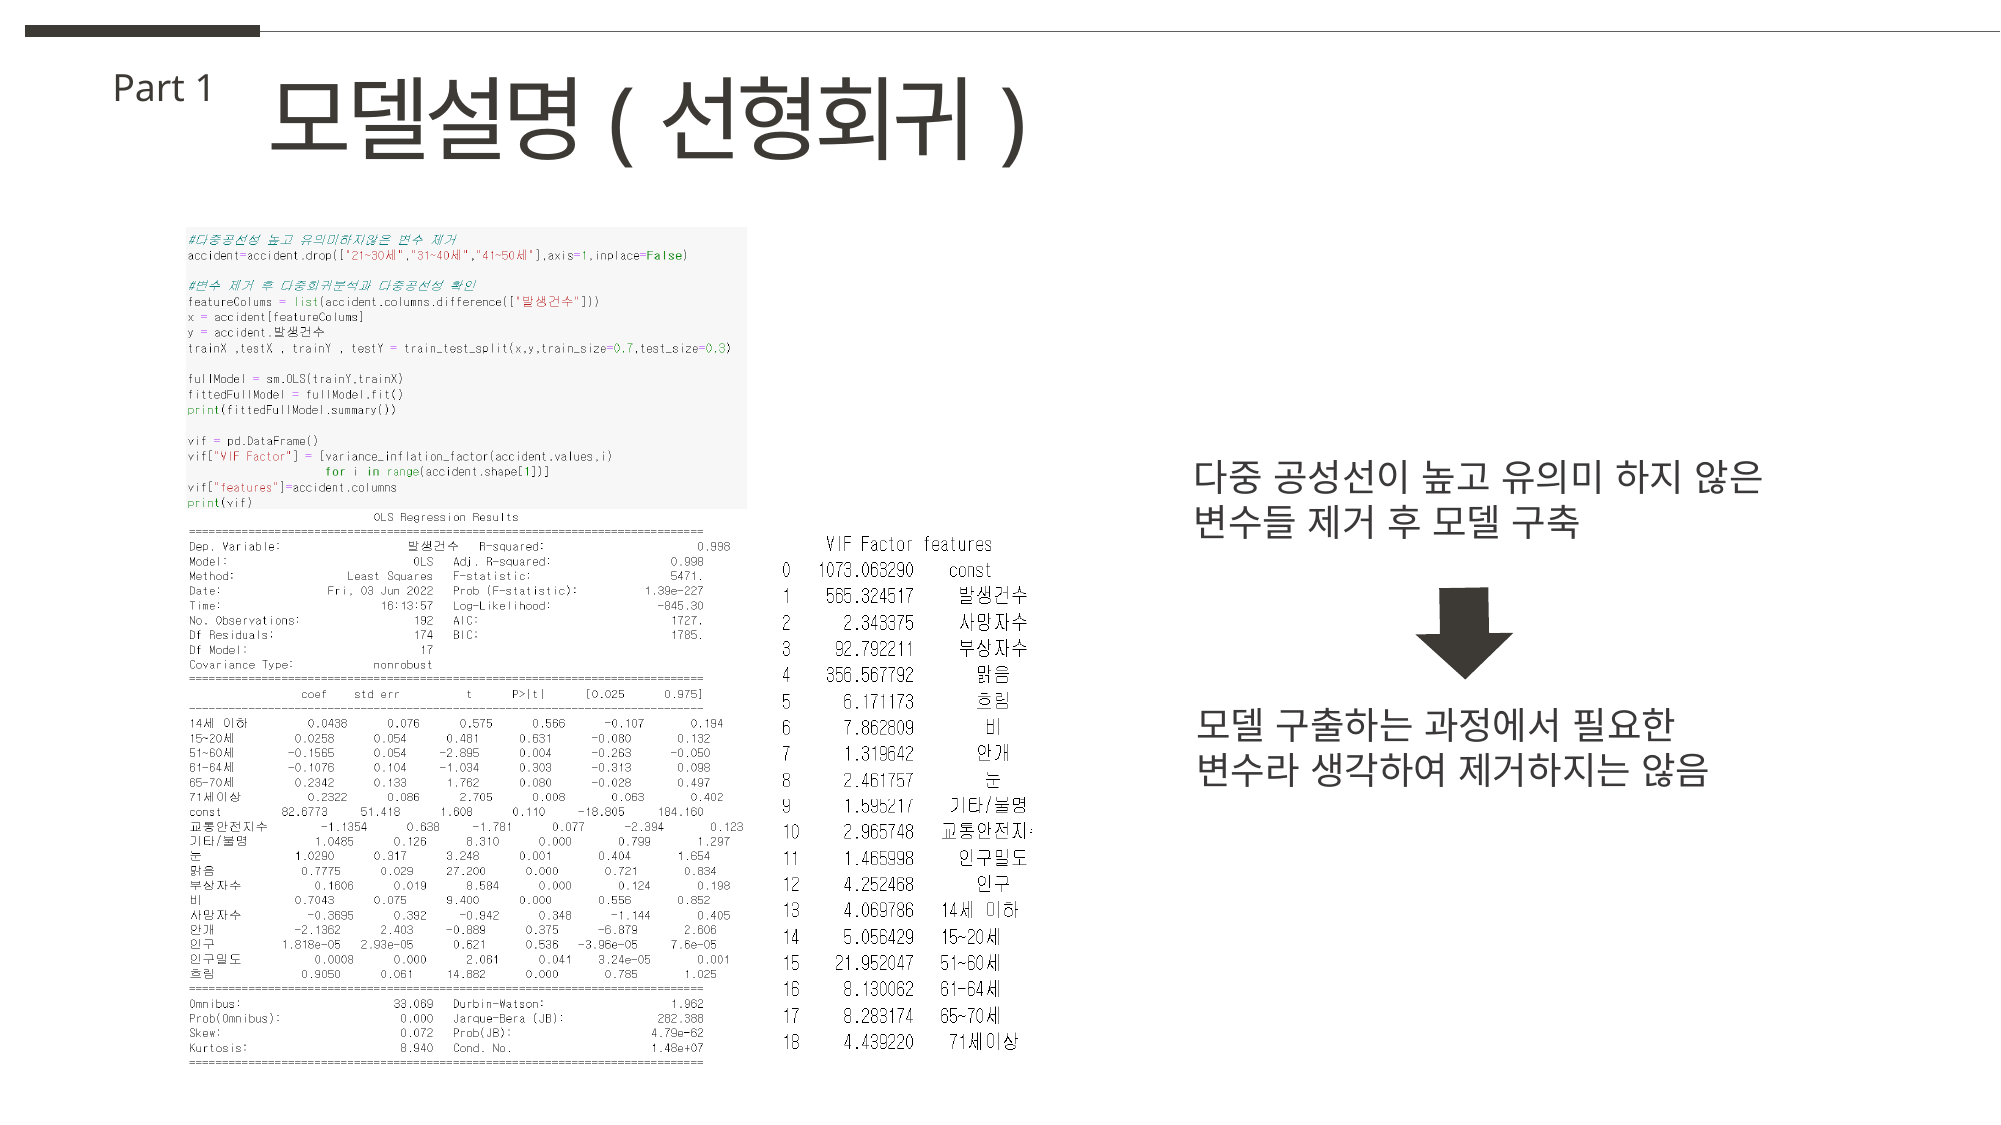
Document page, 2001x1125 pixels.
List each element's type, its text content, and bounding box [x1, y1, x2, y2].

text_box 모델 구출하는 과정에서 필요한 변수라 생각하여 제거하지는 않음 [1181, 694, 1760, 856]
text_box Part 1 [97, 56, 232, 117]
text_box 모델설명(선형회귀) [252, 54, 1042, 179]
text_box [1412, 586, 1517, 681]
picture [182, 227, 751, 1071]
text_box 다중 공성선이 높고 유의미 하지 않은 변수들 제거 후 모델 구축 [1179, 446, 1822, 708]
picture [779, 528, 1032, 1071]
